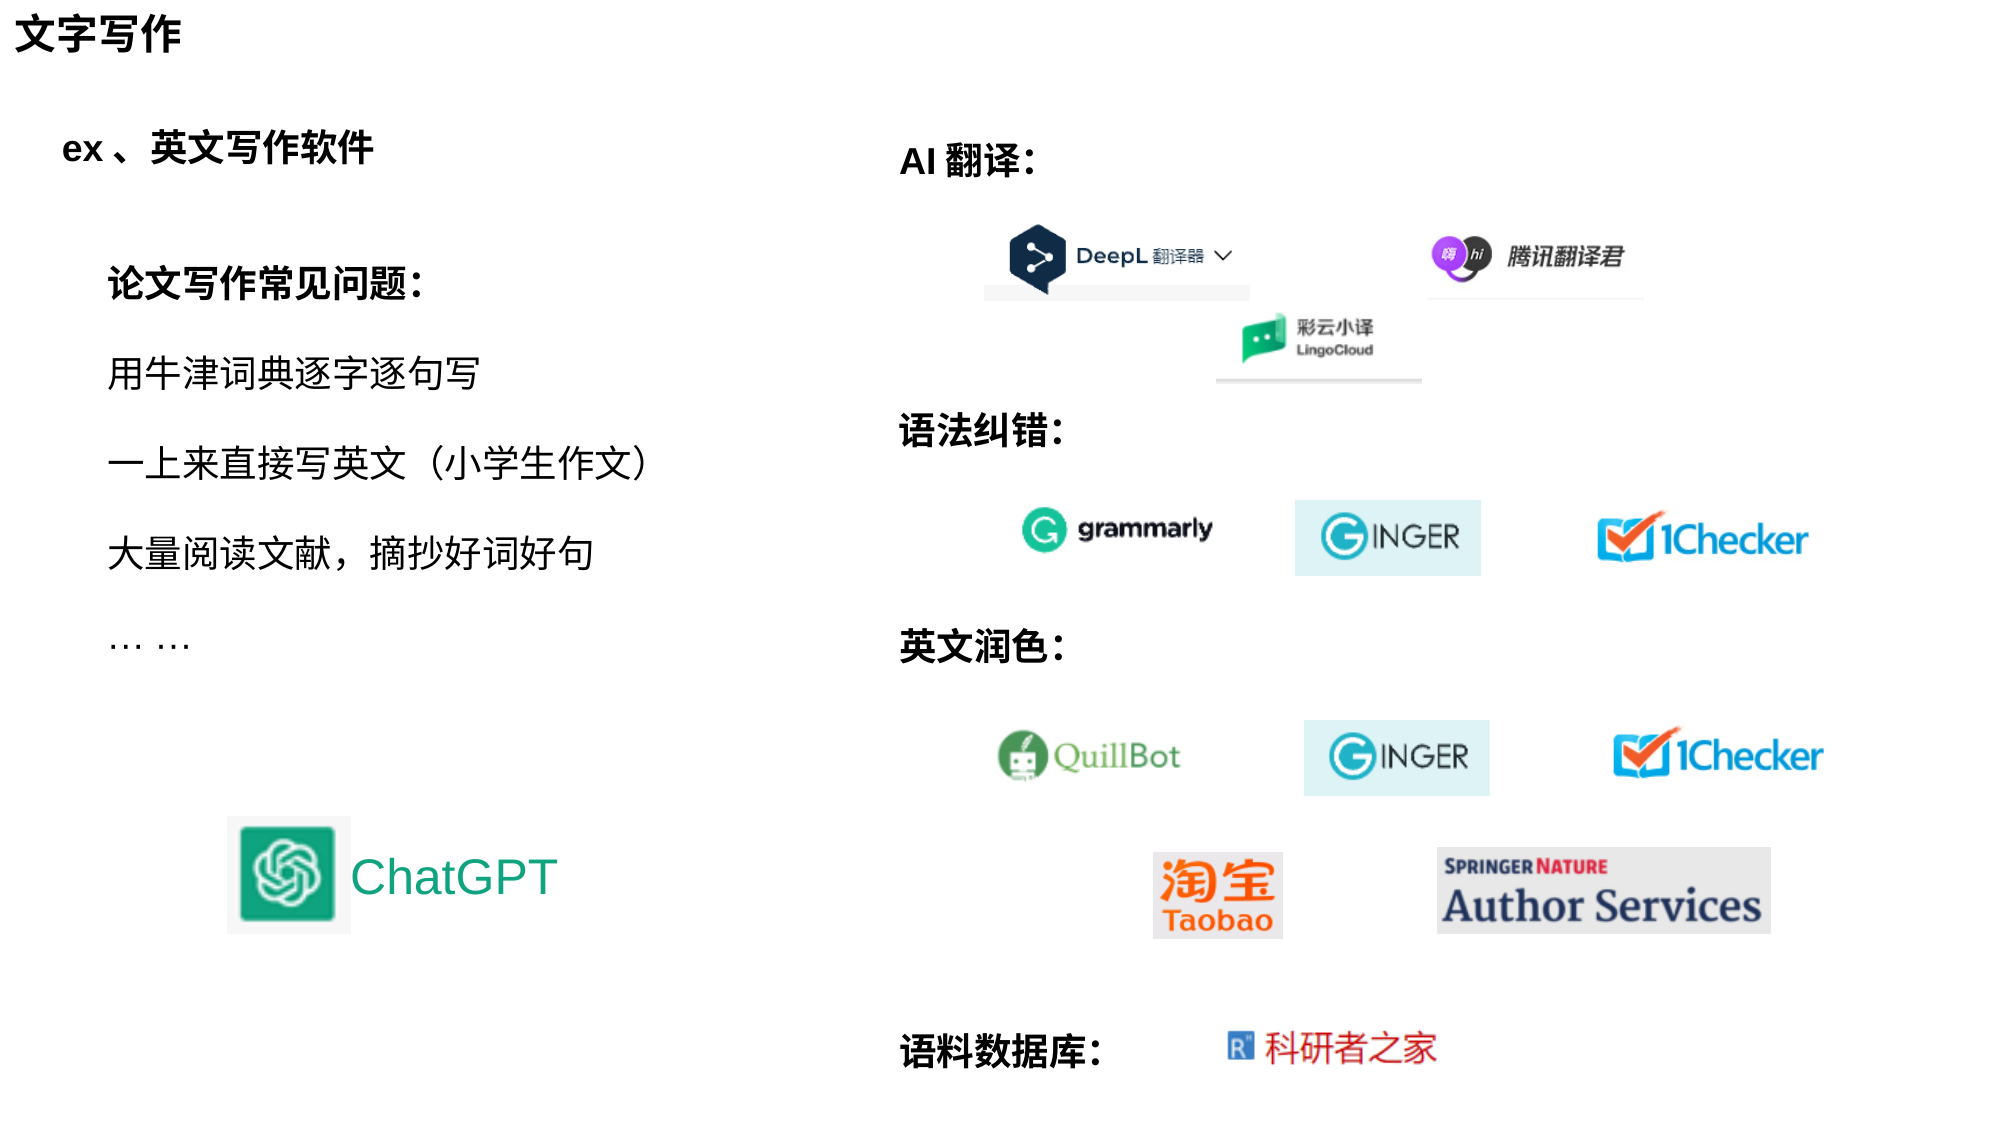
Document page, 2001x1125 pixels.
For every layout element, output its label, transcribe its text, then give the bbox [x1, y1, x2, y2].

picture [999, 482, 1233, 576]
picture [1217, 1020, 1438, 1071]
text_box AI翻译： [884, 129, 1551, 190]
picture [983, 221, 1422, 384]
text_box ChatGPT [351, 837, 593, 912]
picture [227, 816, 351, 934]
picture [984, 722, 1199, 791]
text_box 英文润色： [884, 615, 1551, 676]
text_box 语料数据库： [884, 1020, 1551, 1081]
text_box 论文写作常见问题： 用牛津词典逐字逐句写 一上来直接写英文（小学生作文） 大量阅读文献，摘抄好词好句 ··· ··· [92, 252, 759, 672]
picture [1595, 713, 1836, 796]
picture [1153, 852, 1283, 939]
picture [1579, 497, 1821, 580]
text_box 文字写作 [0, 0, 1921, 65]
picture [1303, 720, 1490, 796]
picture [1427, 221, 1644, 300]
picture [1437, 847, 1771, 934]
text_box 语法纠错： [884, 399, 1551, 460]
text_box ex、英文写作软件 [47, 117, 714, 177]
picture [1294, 500, 1481, 576]
